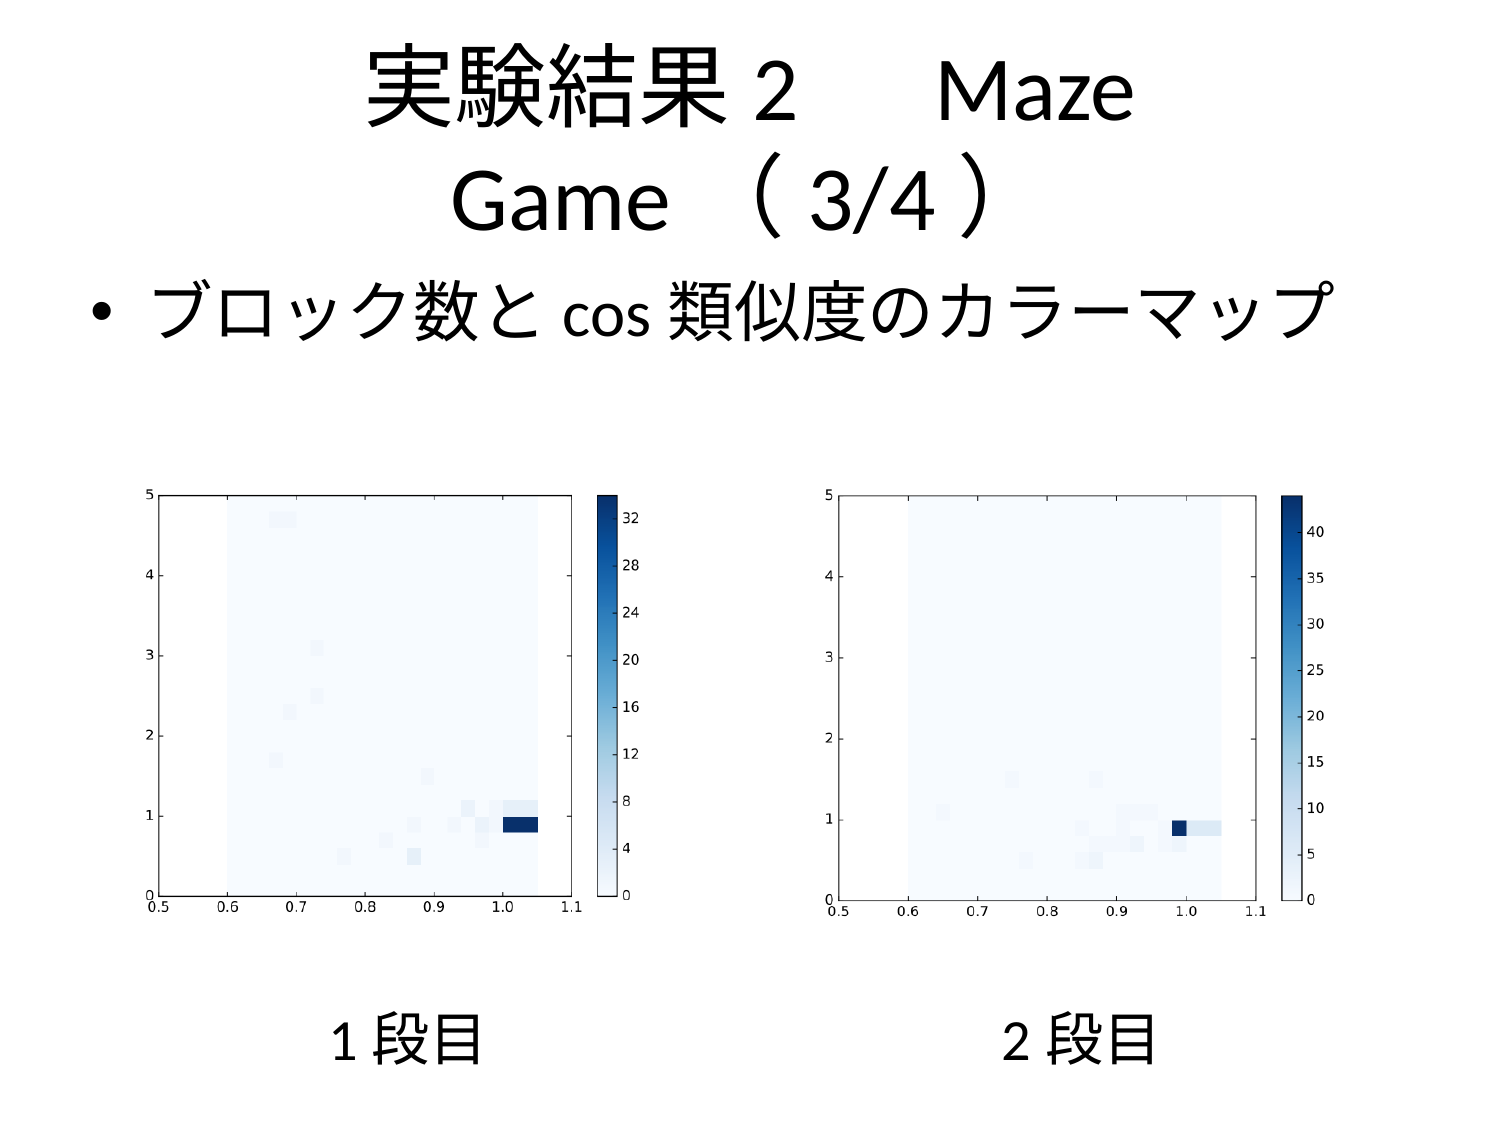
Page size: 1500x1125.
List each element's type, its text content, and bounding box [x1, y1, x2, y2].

text_box 2段目 [987, 994, 1177, 1080]
title 実験結果2 Maze Game（3/4） [75, 45, 1425, 233]
text_box 1段目 [313, 994, 503, 1080]
picture [754, 445, 1426, 949]
picture [74, 445, 739, 944]
list ブロック数とcos類似度のカラーマップ [75, 262, 1425, 1125]
